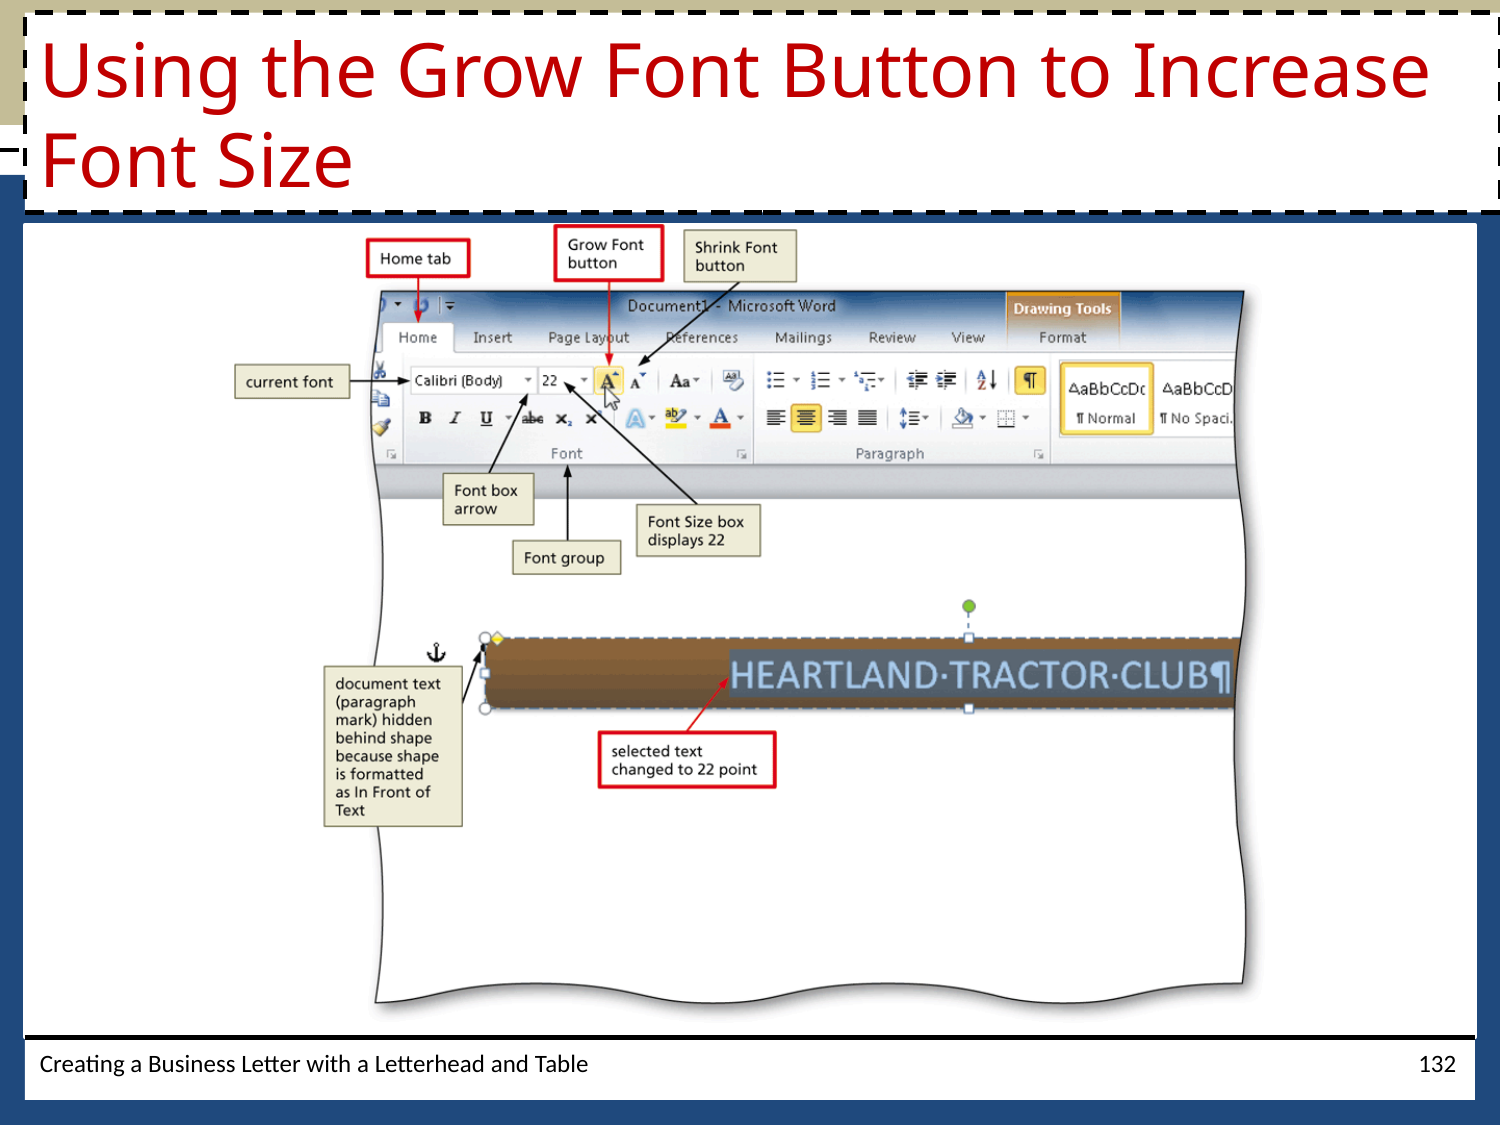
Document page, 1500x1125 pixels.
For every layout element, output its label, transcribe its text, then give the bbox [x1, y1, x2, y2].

slide_number 132 [1400, 1040, 1475, 1100]
footer Creating a Business Letter with a Letterhead and Table [24, 1040, 1400, 1100]
title Using the Grow Font Button to Increase Font Size [23, 10, 1500, 215]
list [234, 224, 1266, 1024]
